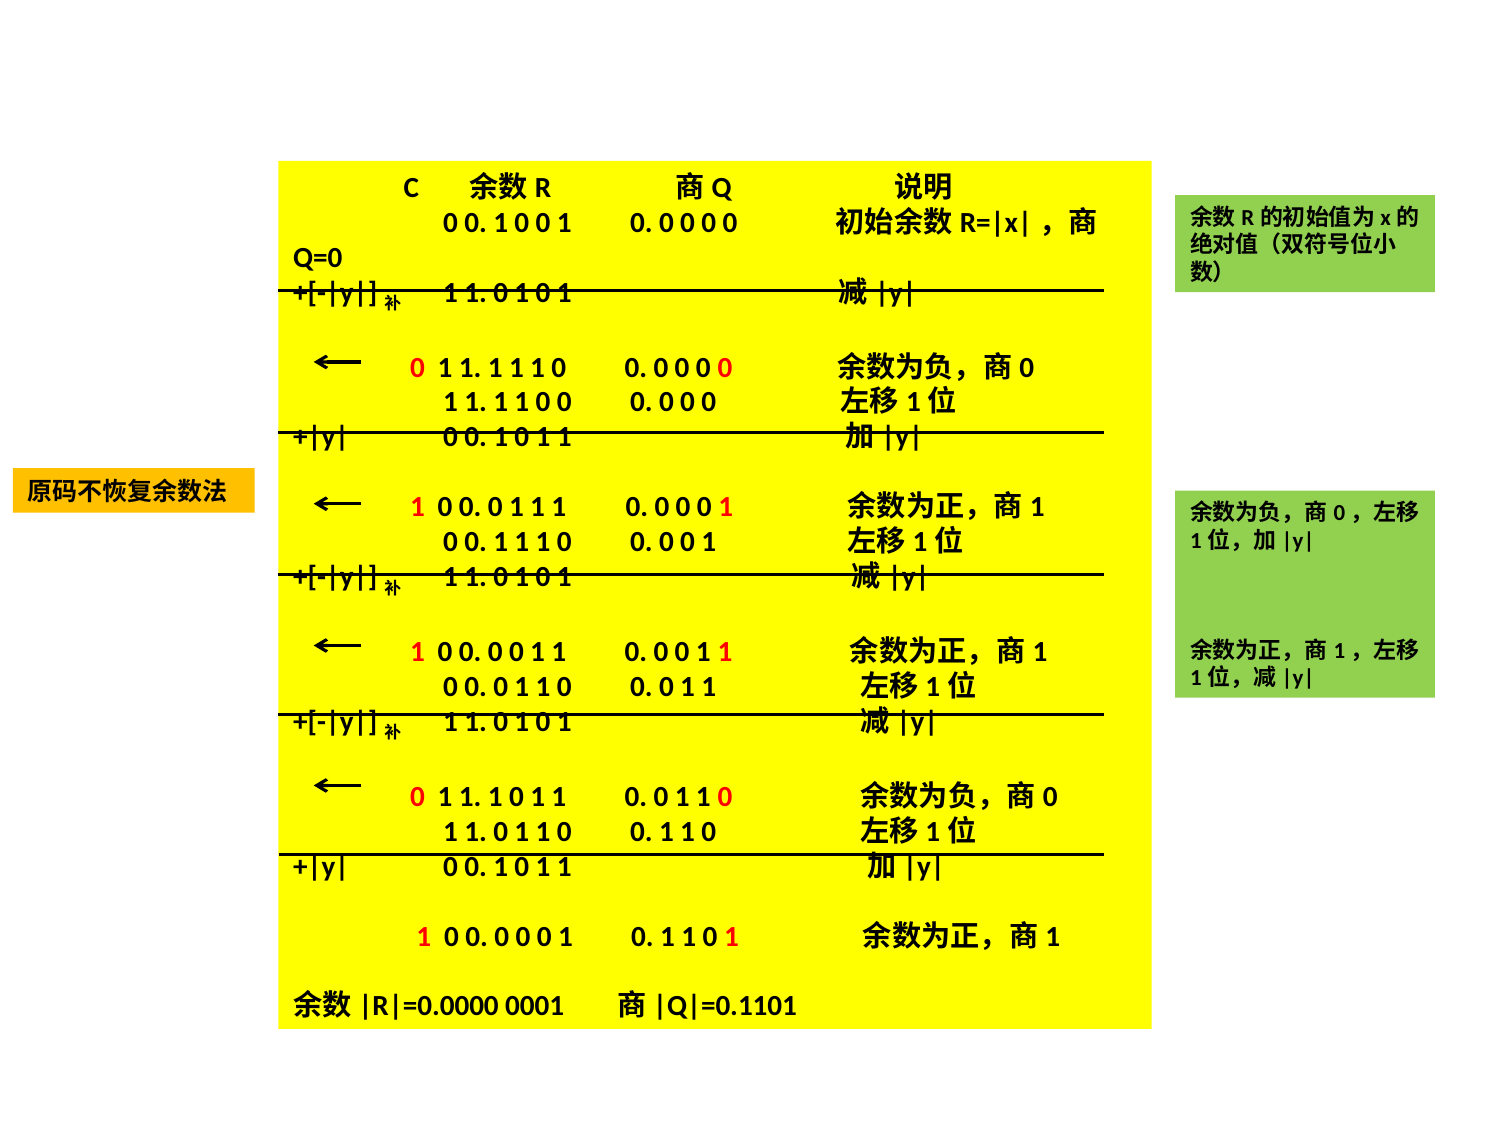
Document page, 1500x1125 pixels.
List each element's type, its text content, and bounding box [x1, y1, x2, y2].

text_box 余数R的初始值为x的绝对值（双符号位小数） [1175, 195, 1435, 293]
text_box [278, 160, 1152, 990]
text_box 余数为负，商0，左移1位，加|y| 余数为正，商1，左移1位，减|y| [1175, 490, 1435, 698]
text_box 原码不恢复余数法 [12, 468, 255, 513]
